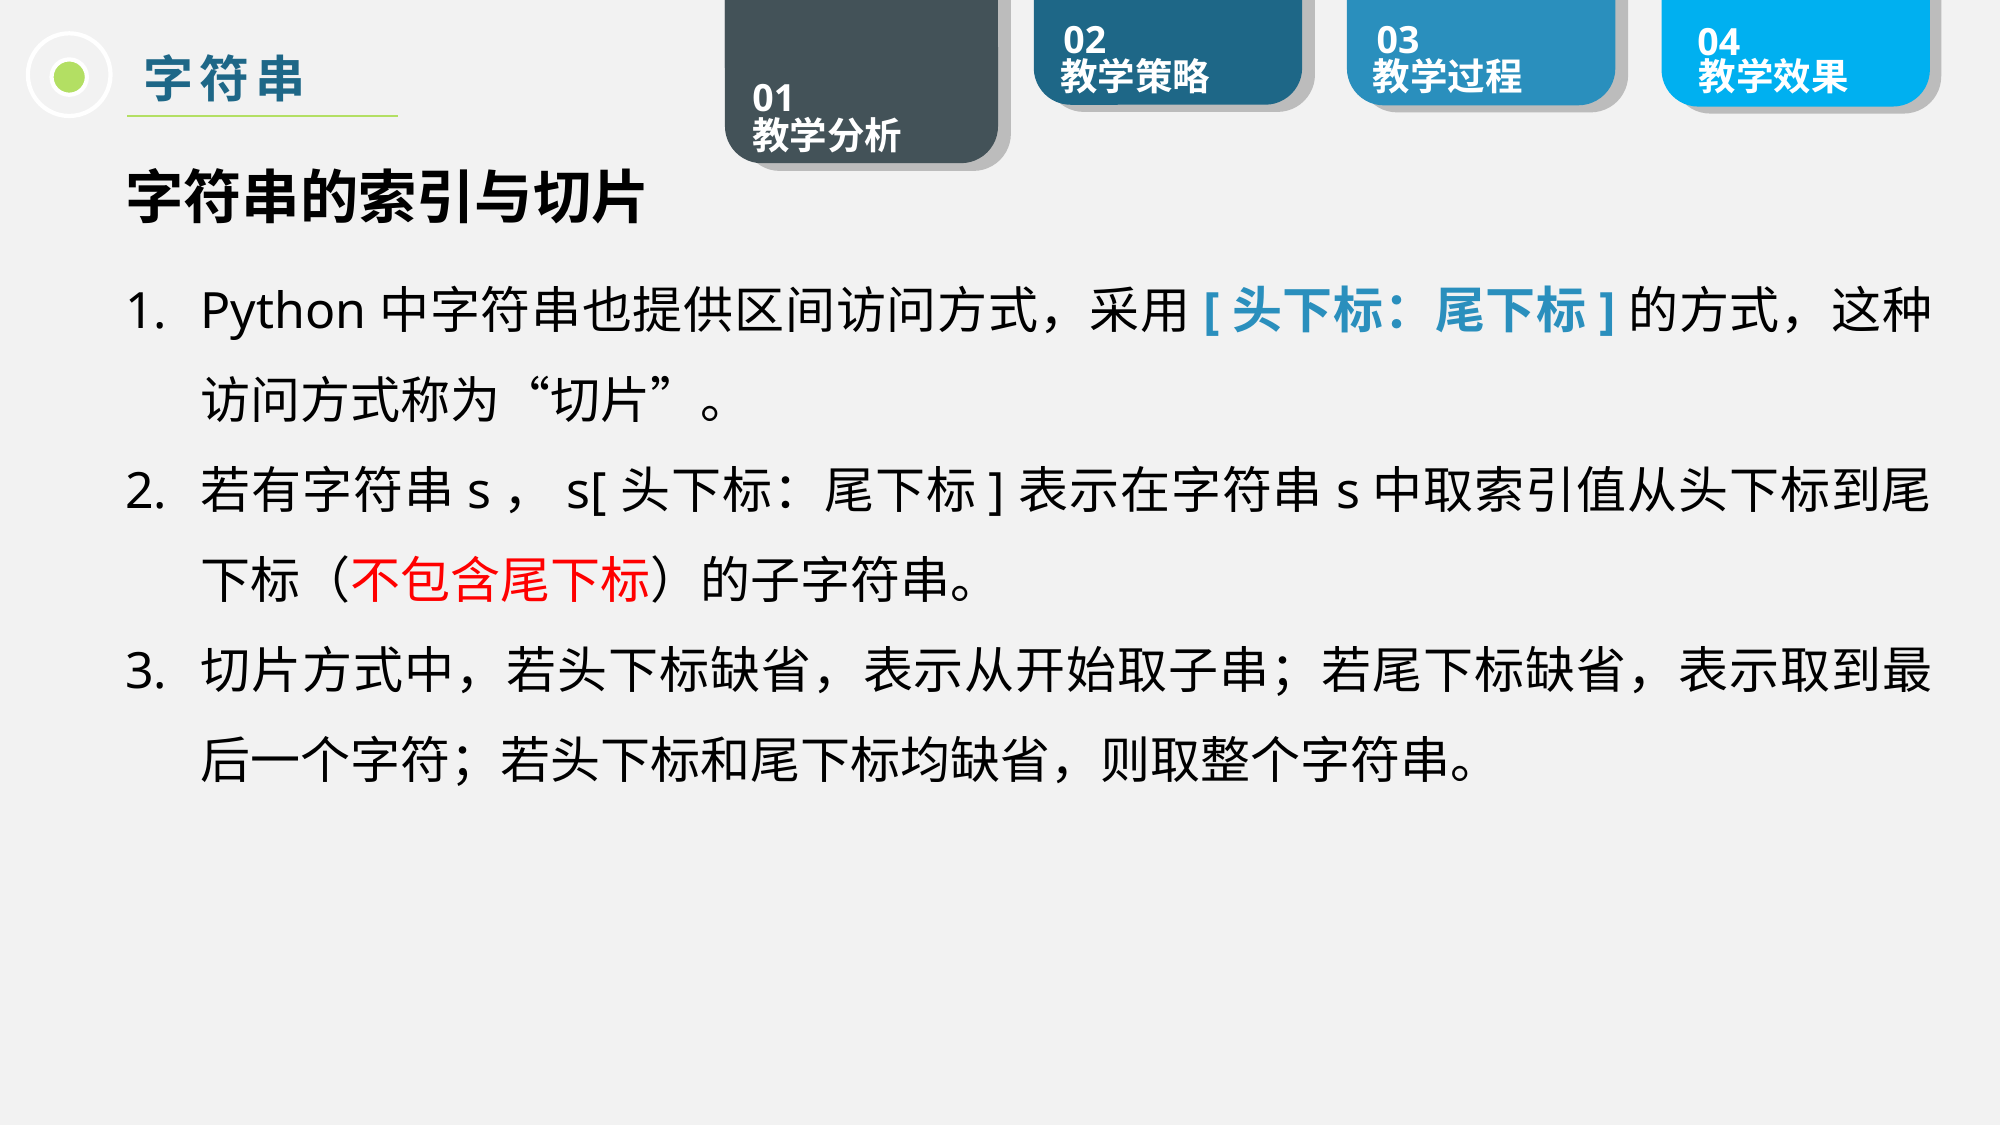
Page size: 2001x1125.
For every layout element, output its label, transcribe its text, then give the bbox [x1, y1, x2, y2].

text_box 字符串 [128, 40, 1155, 115]
text_box 字符串的索引与切片 [110, 118, 2000, 238]
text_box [27, 33, 111, 117]
text_box Python中字符串也提供区间访问方式，采用[头下标：尾下标]的方式，这种访问方式称为“切片”。 若有字符串s，s[头下标：尾下标]表示在字符串s中取索引值从头下标到尾下标（不包含尾下标）的子字符串。 切片方式中，若头下标缺省，表示从开始取子串；若尾下标缺省，表示取到最后一个字符；若头下标和尾下标均缺省，则取整个字符串。 [110, 240, 1947, 796]
